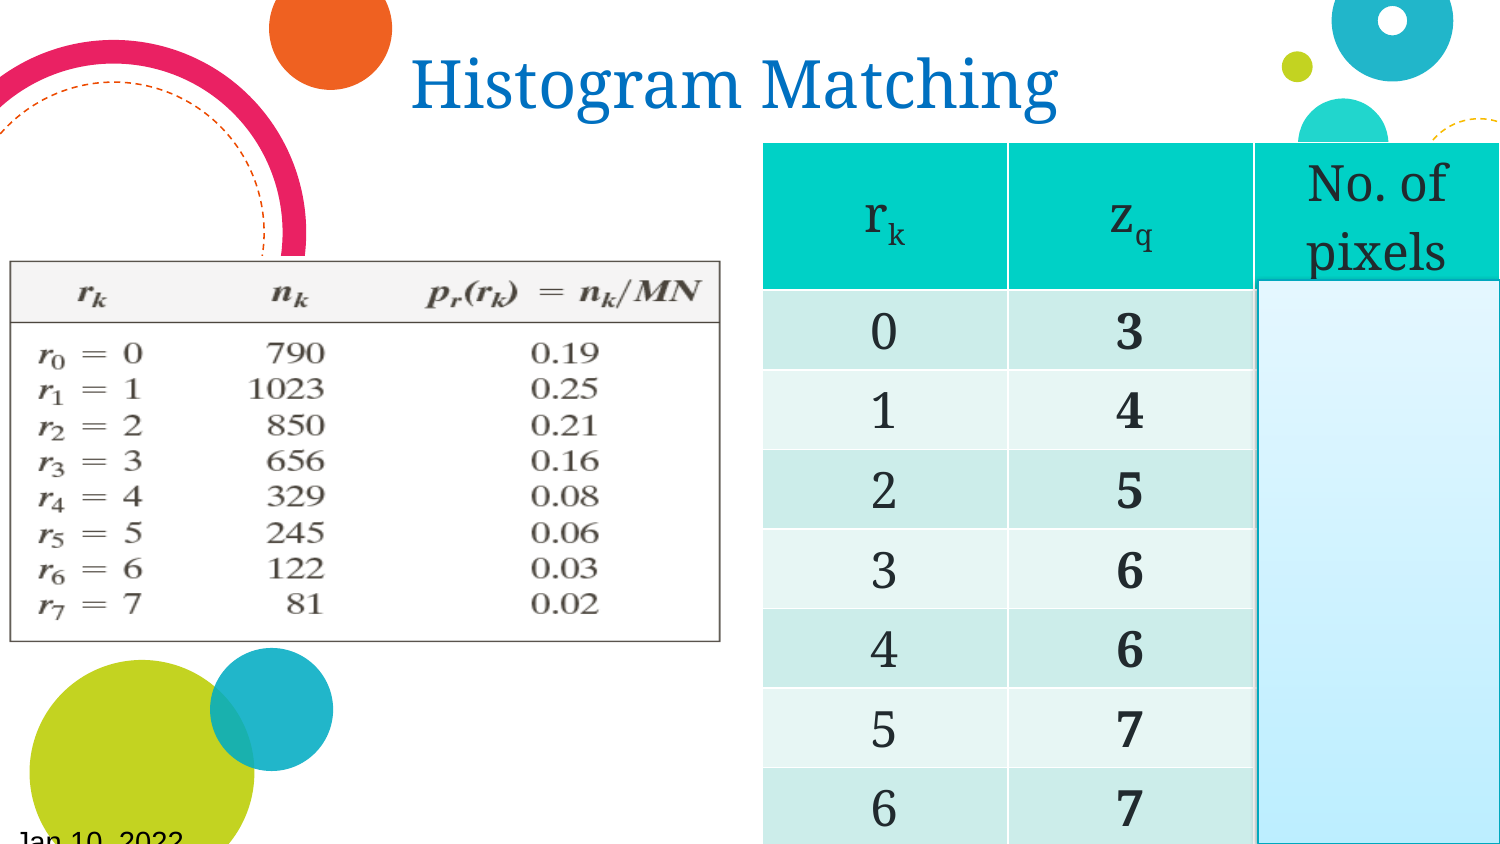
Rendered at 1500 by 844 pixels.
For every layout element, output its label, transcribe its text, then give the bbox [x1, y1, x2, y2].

title Histogram Matching [395, 32, 1261, 138]
table_header zq [1009, 143, 1253, 289]
table_header rk [763, 143, 1007, 289]
table_header No. of pixels [1255, 143, 1499, 279]
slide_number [0, 815, 329, 844]
table_cell 7 [1009, 689, 1252, 767]
table_cell 6 [763, 768, 1007, 844]
table_cell 3 [1009, 291, 1252, 369]
table_cell 1 [763, 371, 1007, 449]
table_cell 6 [1009, 530, 1252, 608]
table_cell 0 [763, 291, 1007, 369]
table_cell 4 [1009, 371, 1252, 449]
table_cell 5 [1009, 450, 1252, 528]
table_cell 3 [763, 530, 1007, 608]
table_cell 4 [763, 609, 1007, 687]
picture [0, 256, 730, 647]
text_box [1257, 279, 1500, 844]
table_cell 2 [763, 450, 1007, 528]
table_cell 7 [1009, 768, 1252, 844]
table_cell 5 [763, 689, 1007, 767]
table_cell 6 [1009, 609, 1252, 687]
